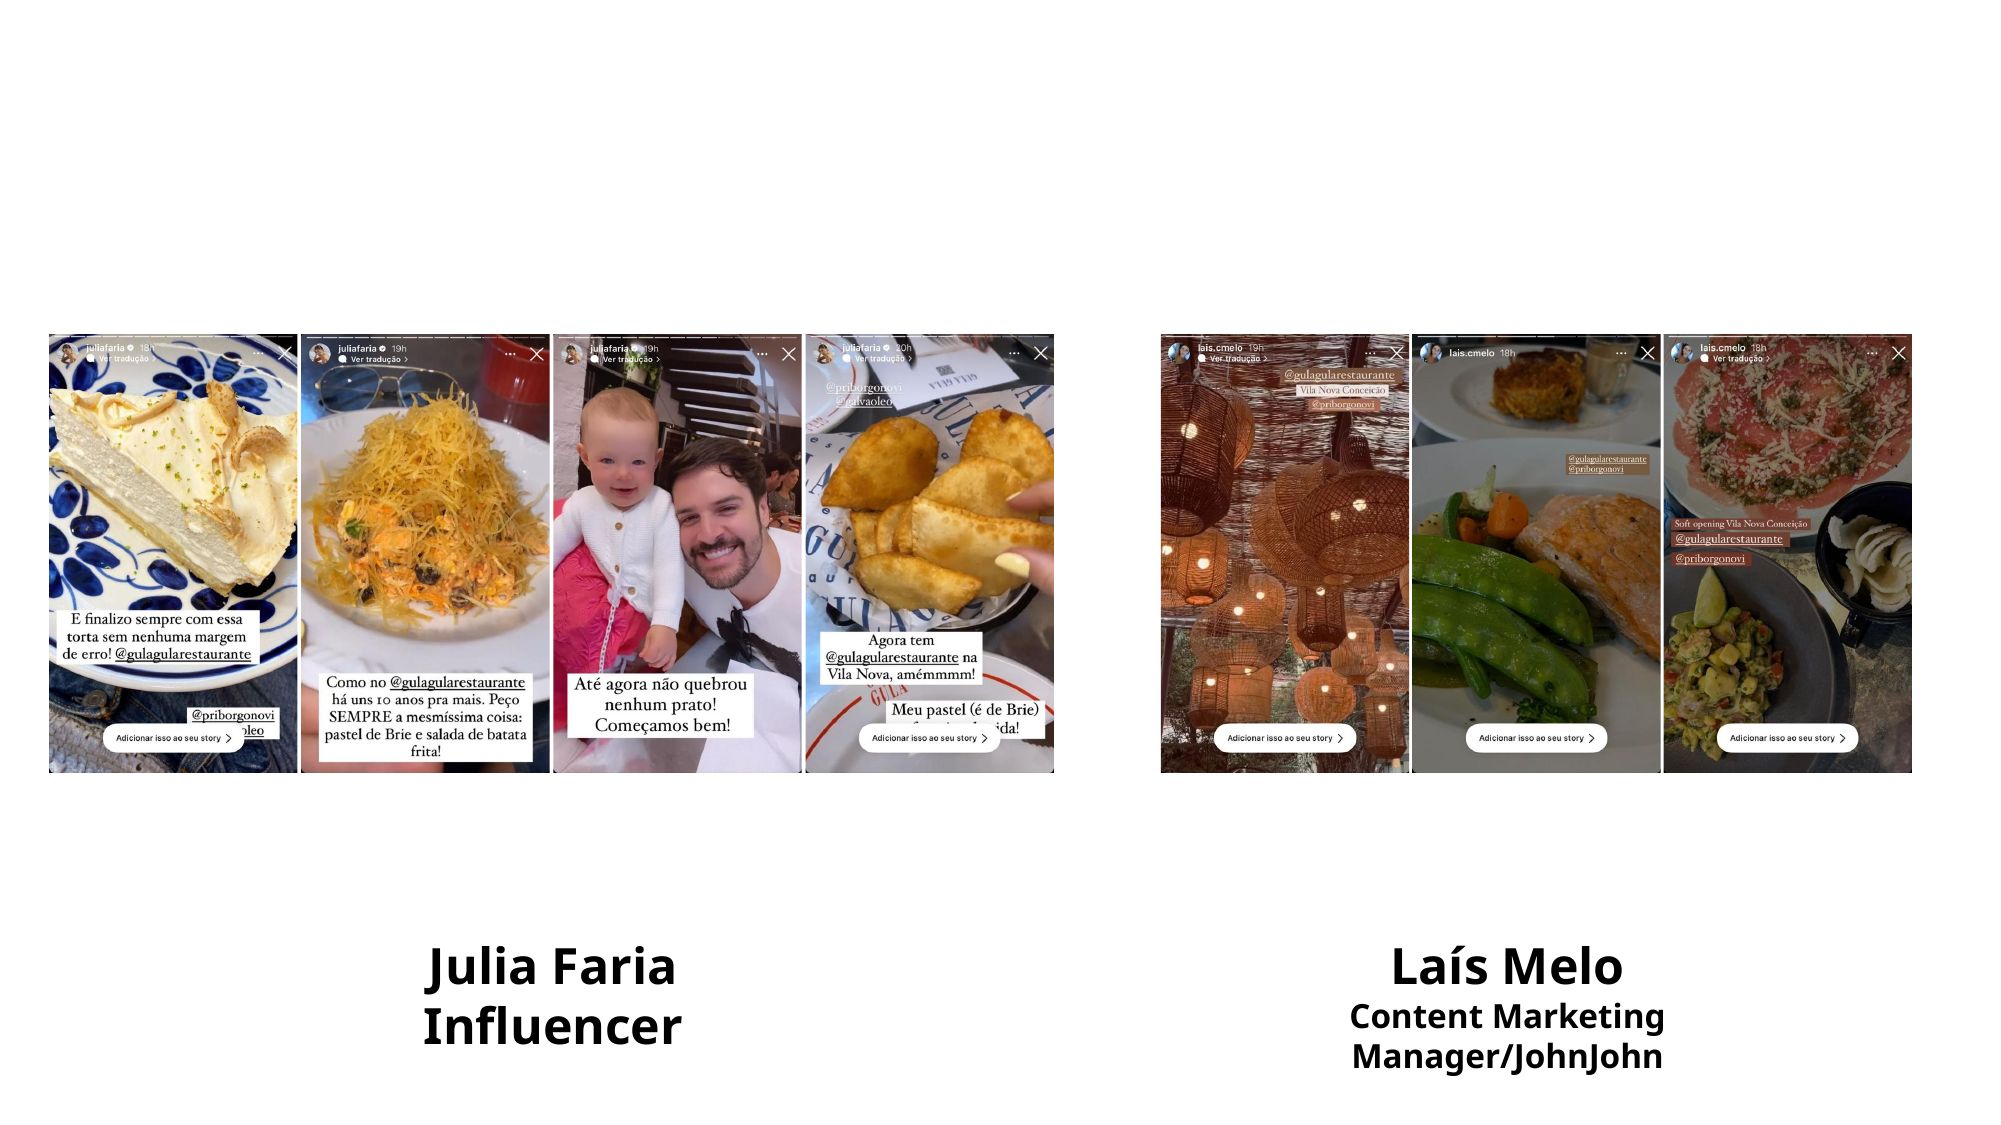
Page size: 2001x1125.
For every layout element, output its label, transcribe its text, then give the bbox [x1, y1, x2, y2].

picture [1160, 334, 1410, 773]
picture [1663, 334, 1913, 773]
picture [1412, 334, 1661, 773]
picture [805, 334, 1054, 773]
text_box Laís Melo Content Marketing Manager/JohnJohn [1183, 914, 1833, 1095]
picture [301, 334, 550, 773]
picture [49, 334, 298, 773]
text_box Julia Faria Influencer [228, 914, 878, 1075]
picture [553, 334, 802, 773]
